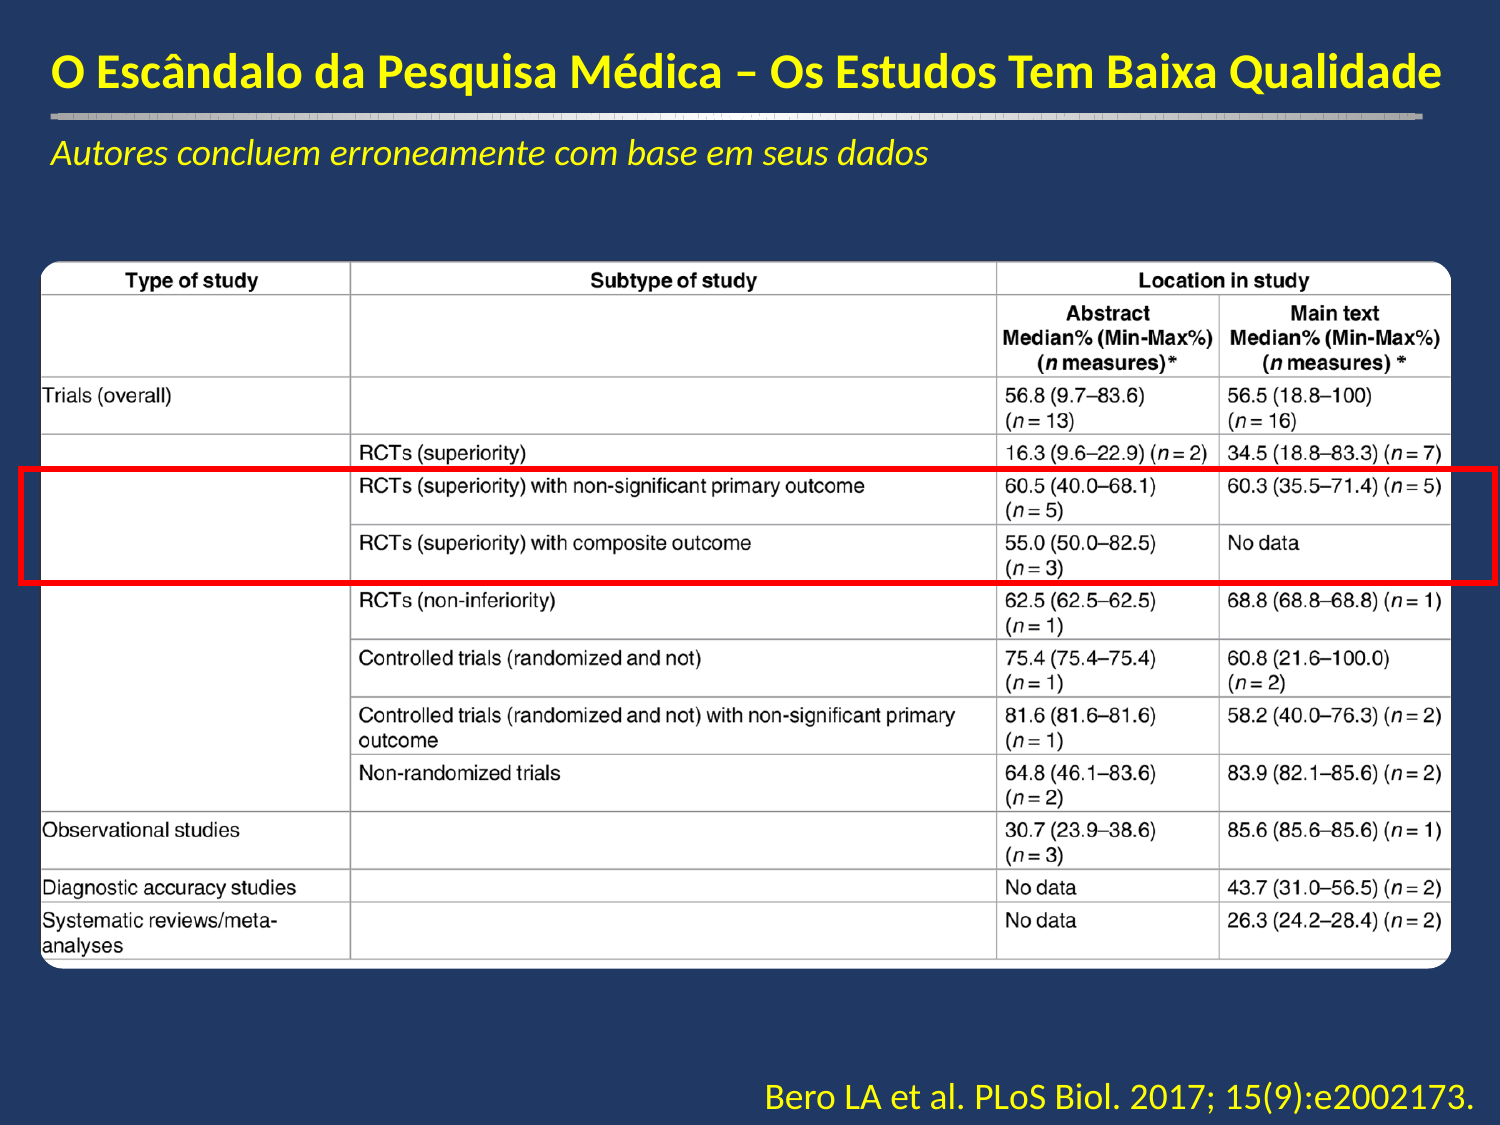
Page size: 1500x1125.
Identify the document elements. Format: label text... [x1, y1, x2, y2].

text_box [1452, 468, 1496, 584]
text_box Bero LA et al. PLoS Biol. 2017; 15(9):e2002173. [749, 1064, 1491, 1125]
picture [39, 260, 1452, 969]
text_box [20, 468, 39, 584]
text_box O Escândalo da Pesquisa Médica – Os Estudos Tem Baixa Qualidade [36, 31, 1495, 244]
